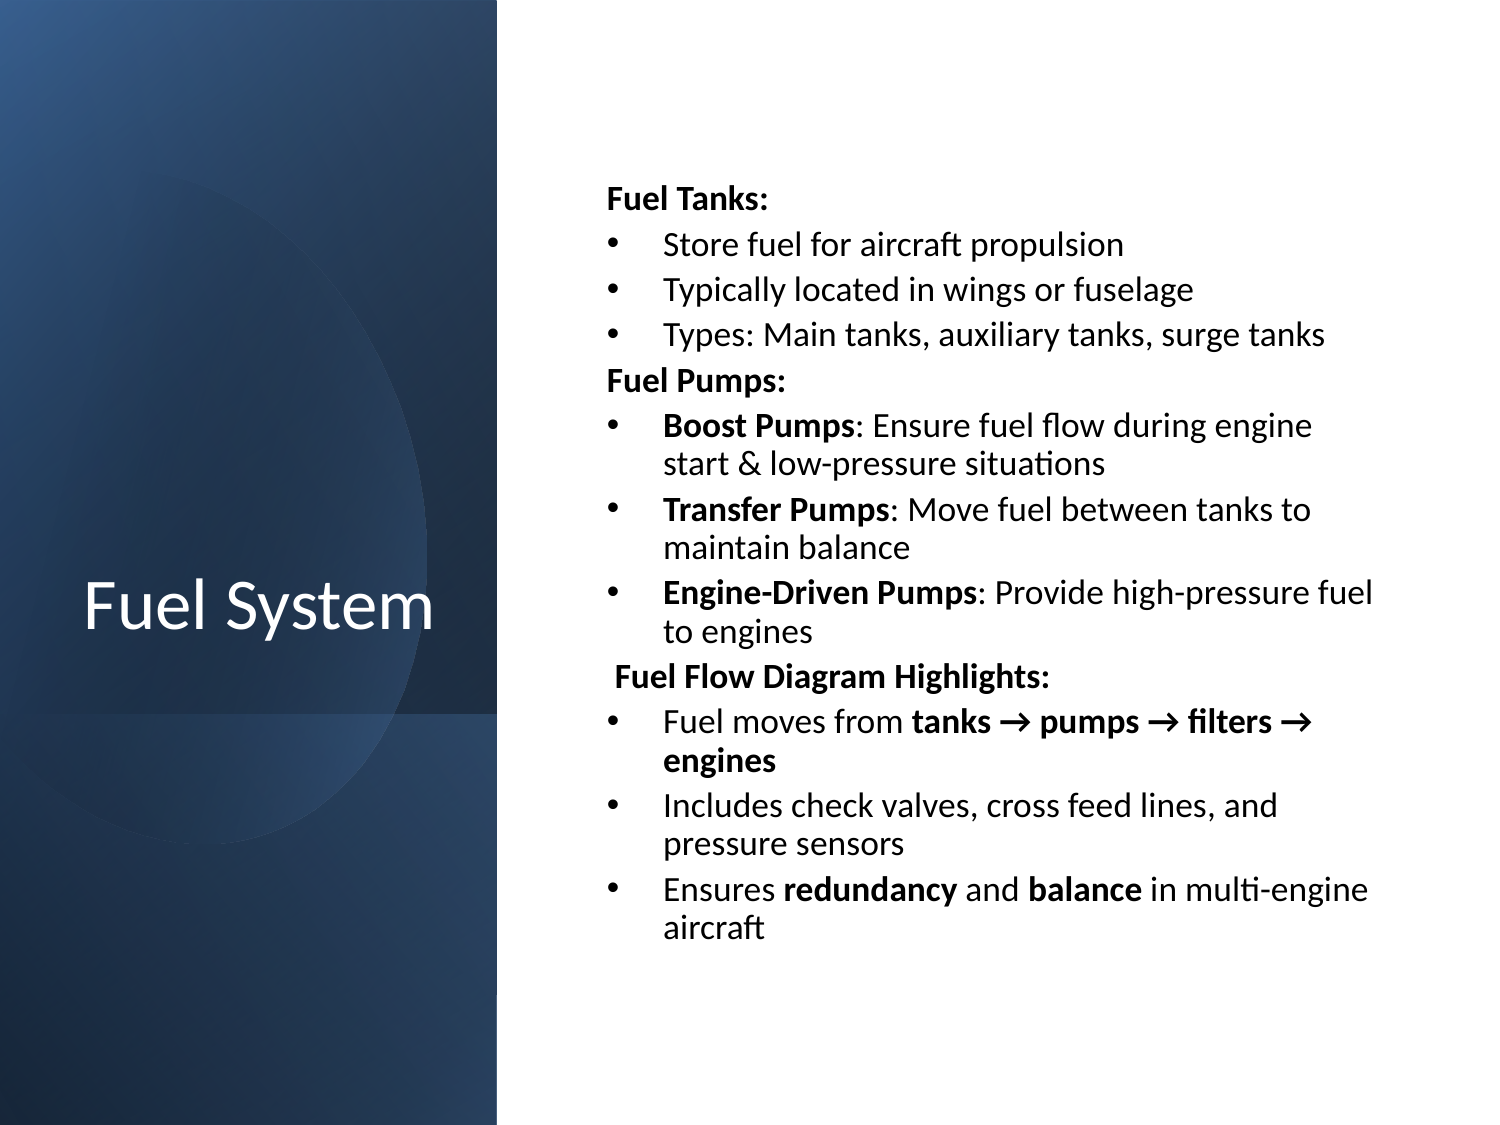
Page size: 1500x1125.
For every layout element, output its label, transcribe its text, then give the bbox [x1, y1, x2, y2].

title Fuel System [57, 96, 452, 652]
text_box [0, 0, 499, 1125]
text_box [499, 0, 1500, 1125]
list Fuel Tanks: Store fuel for aircraft propulsion Typically located in wings or fuselage Types: Main tanks, auxiliary tanks, surge tanks Fuel Pumps: Boost Pumps: Ensure fuel flow during engine start & low-pressure situations Transfer Pumps: Move fuel between tanks to maintain balance Engine-Driven Pumps: Provide high-pressure fuel to engines Fuel Flow Diagram Highlights: Fuel moves from tanks → pumps → filters → engines Includes check valves, cross feed lines, and pressure sensors Ensures redundancy and balance in multi-engine aircraft [591, 106, 1399, 1017]
